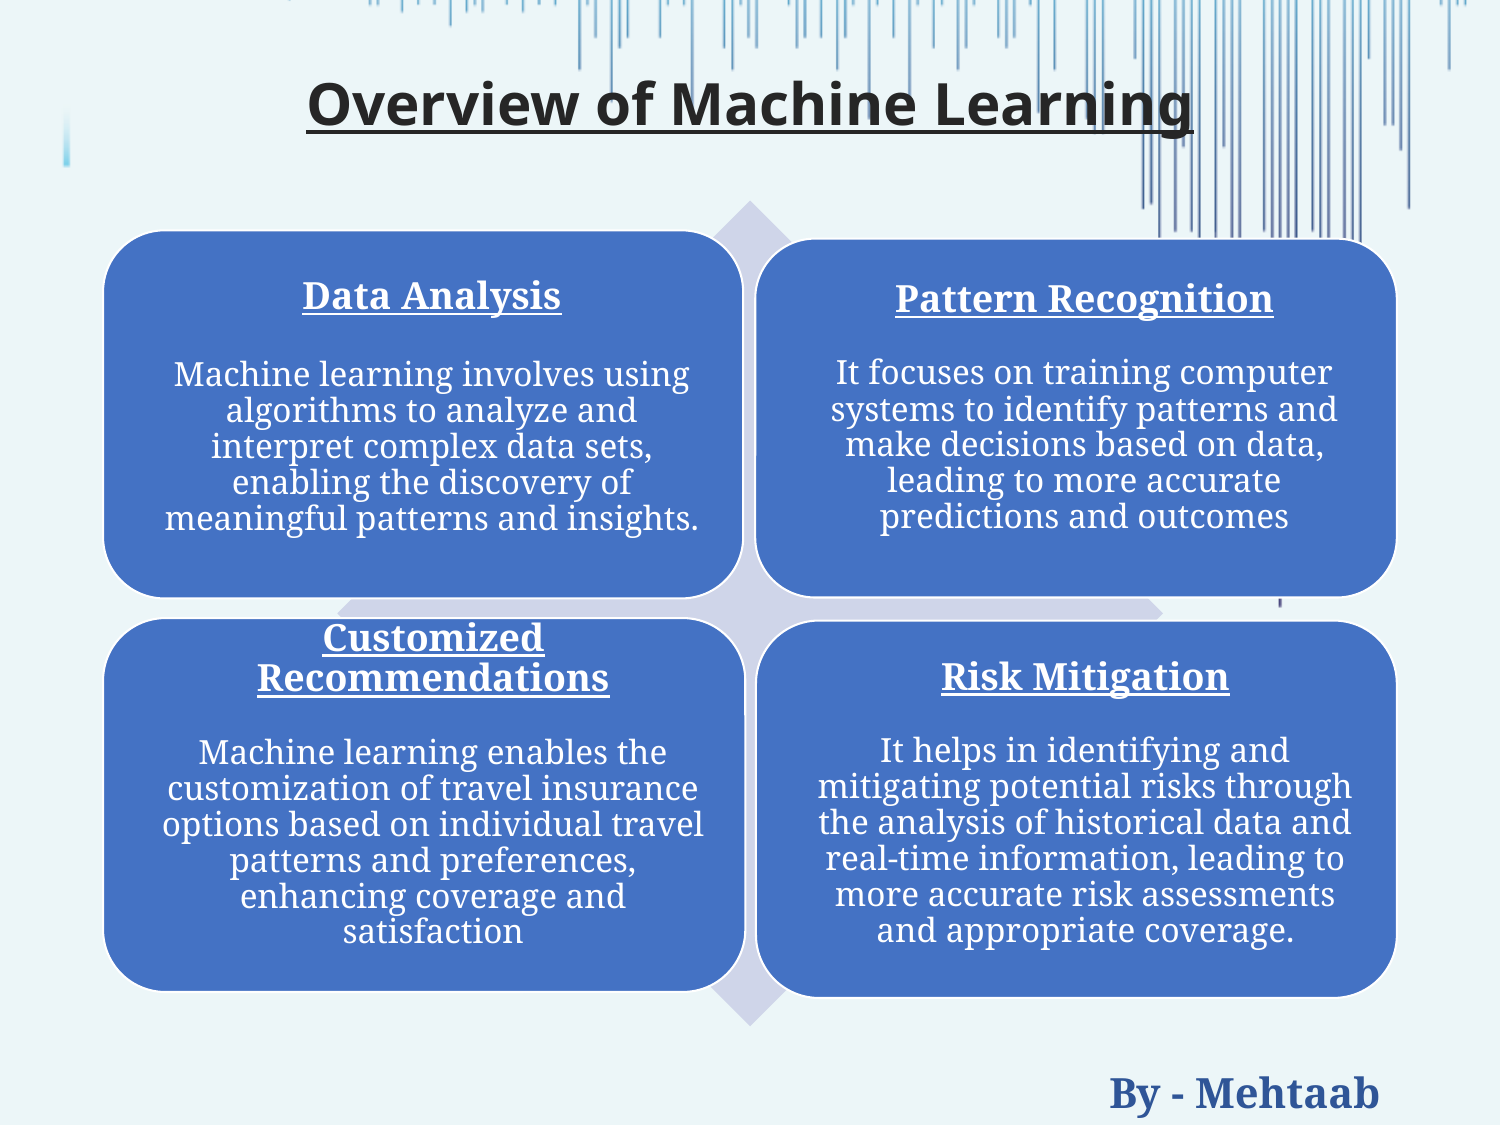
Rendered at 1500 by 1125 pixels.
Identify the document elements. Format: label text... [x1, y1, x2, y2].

picture [0, 0, 1500, 1125]
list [103, 200, 1397, 1027]
text_box By - Mehtaab Shaikh [1094, 1059, 1500, 1125]
title Overview of Machine Learning [103, 45, 1397, 168]
